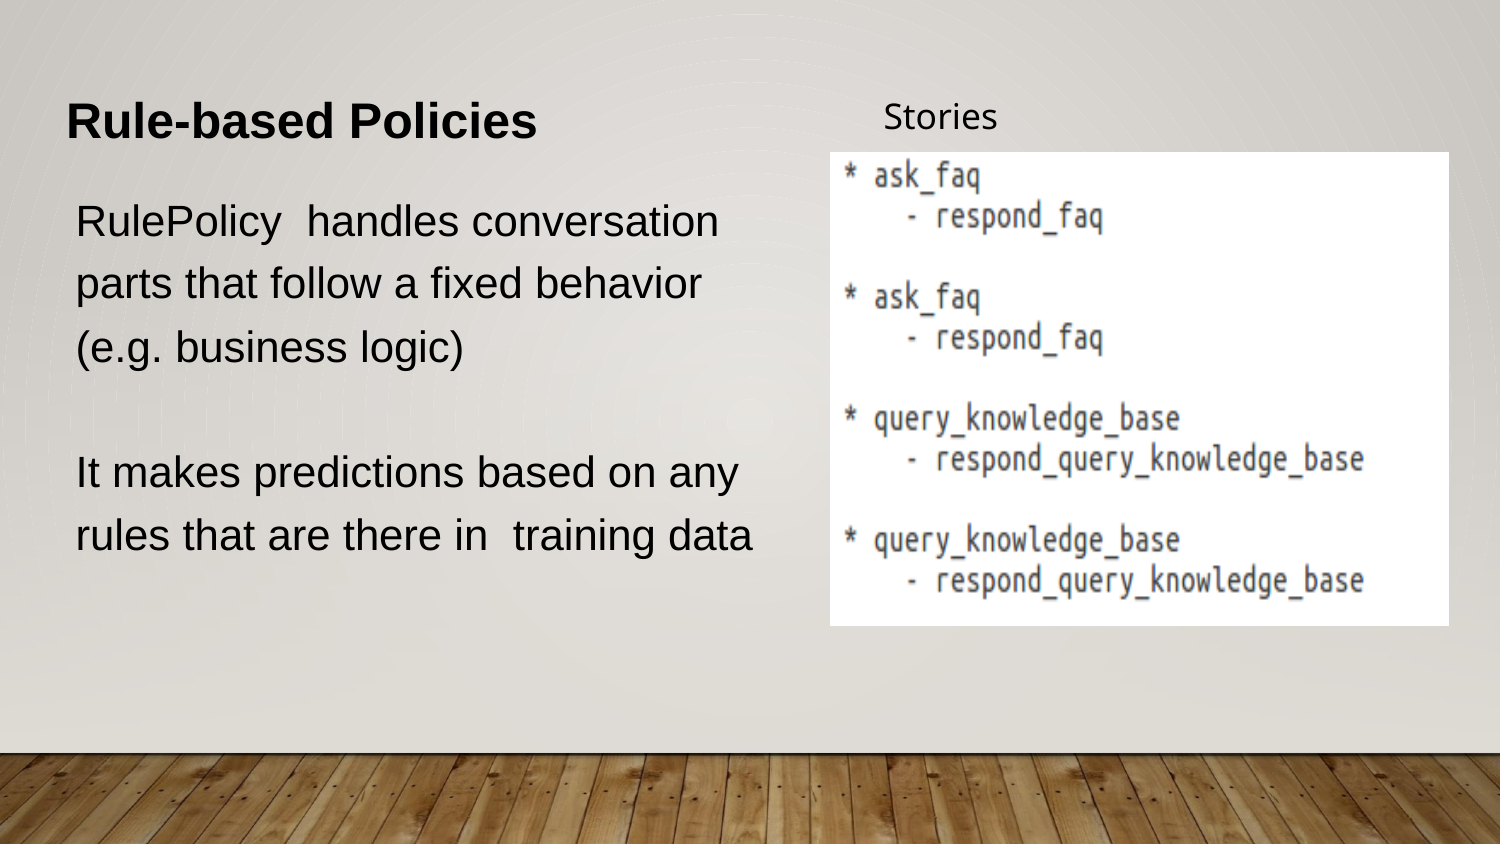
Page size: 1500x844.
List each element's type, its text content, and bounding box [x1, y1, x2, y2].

picture [829, 151, 1450, 626]
picture [0, 753, 1500, 844]
title Rule-based Policies [51, 64, 1449, 167]
text_box Stories [868, 78, 1347, 150]
list RulePolicy handles conversation parts that follow a fixed behavior (e.g. business logic) It makes predictions based on any rules that are there in training data [60, 166, 787, 728]
